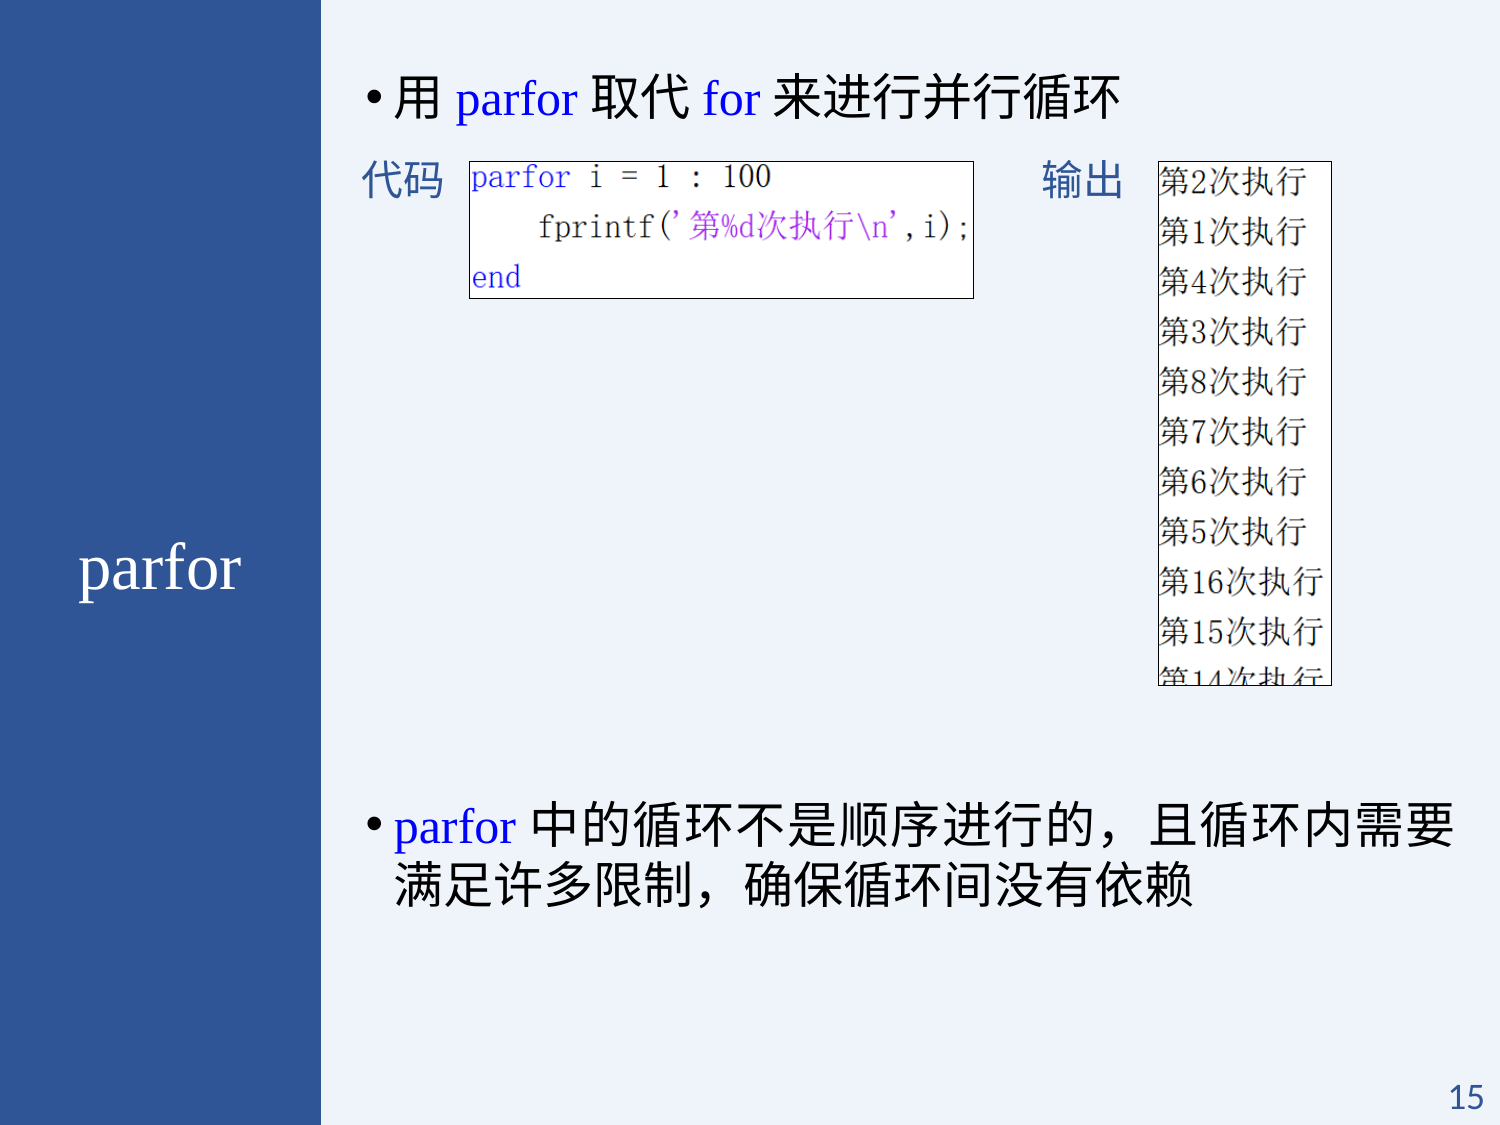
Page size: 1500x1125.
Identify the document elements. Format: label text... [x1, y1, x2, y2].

picture [469, 161, 974, 299]
picture [1158, 161, 1332, 686]
text_box 代码 [346, 146, 496, 211]
list parfor [7, 164, 314, 961]
text_box 输出 [1026, 146, 1176, 211]
list 用parfor取代for来进行并行循环 parfor中的循环不是顺序进行的，且循环内需要满足许多限制，确保循环间没有依赖 [350, 58, 1472, 1053]
